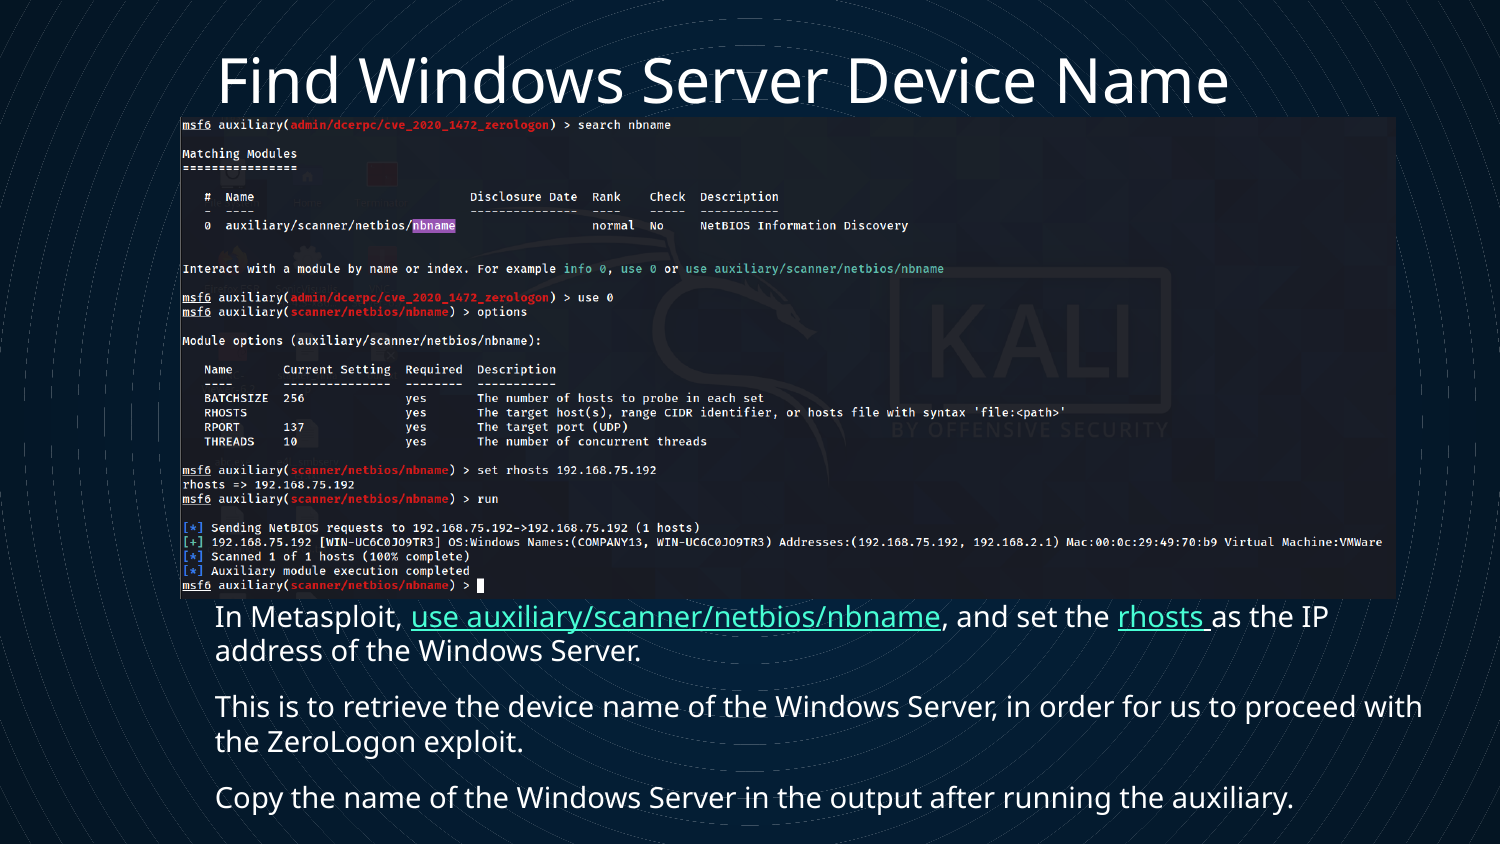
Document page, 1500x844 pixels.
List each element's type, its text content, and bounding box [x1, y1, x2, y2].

title Find Windows Server Device Name [24, 31, 1423, 132]
text_box In Metasploit, use auxiliary/scanner/netbios/nbname, and set the rhosts as the IP address of the Windows Server. This is to retrieve the device name of the Windows Server, in order for us to proceed with the ZeroLogon exploit. Copy the name of the Windows Server in the output after running the auxiliary. [199, 582, 1441, 830]
picture [180, 117, 1396, 599]
